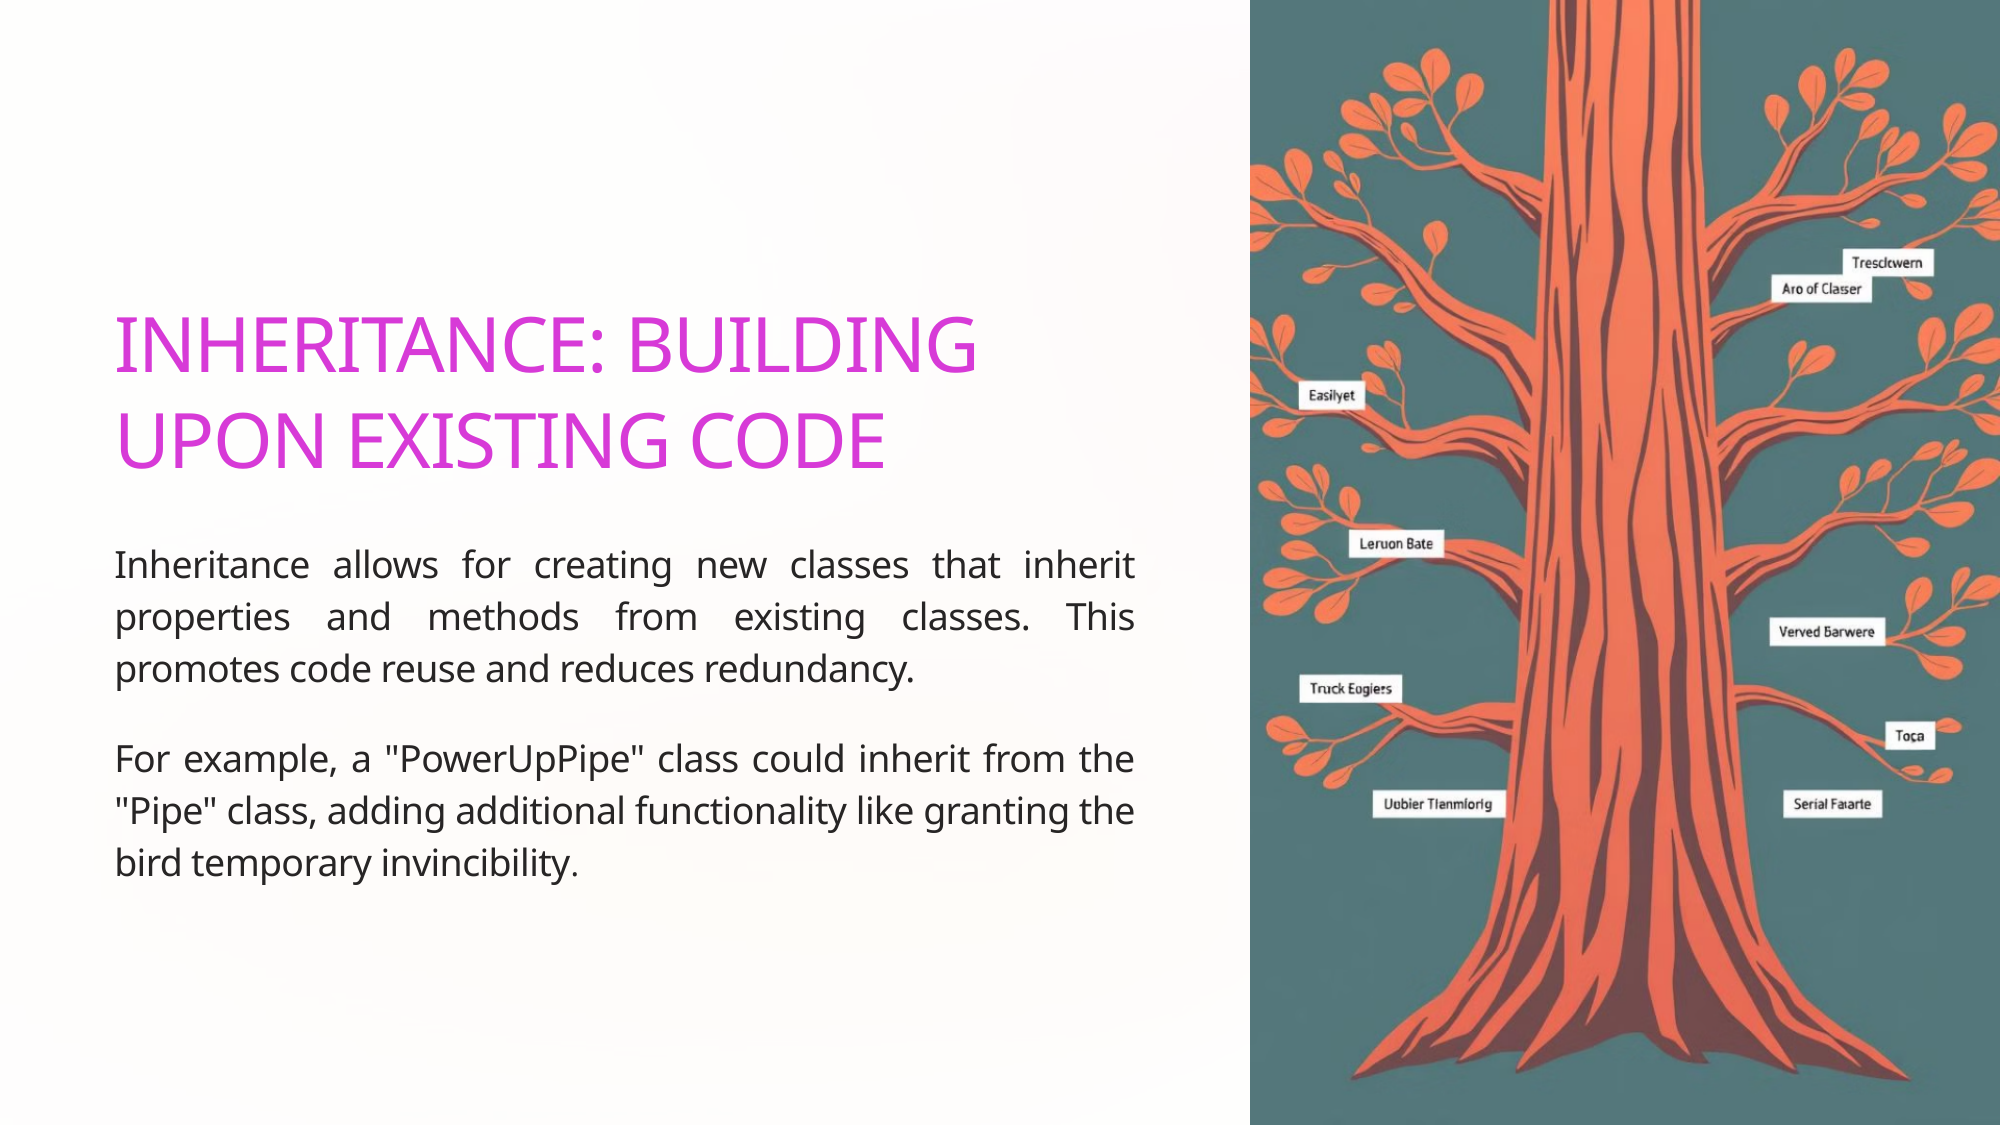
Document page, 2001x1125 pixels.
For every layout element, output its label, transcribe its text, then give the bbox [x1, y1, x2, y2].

picture [1249, 0, 2000, 1125]
text_box INHERITANCE: BUILDING UPON EXISTING CODE [114, 292, 1136, 485]
text_box For example, a "PowerUpPipe" class could inherit from the "Pipe" class, adding additional functionality like granting the bird temporary invincibility. [114, 727, 1136, 833]
text_box Inheritance allows for creating new classes that inherit properties and methods from existing classes. This promotes code reuse and reduces redundancy. [114, 533, 1136, 691]
